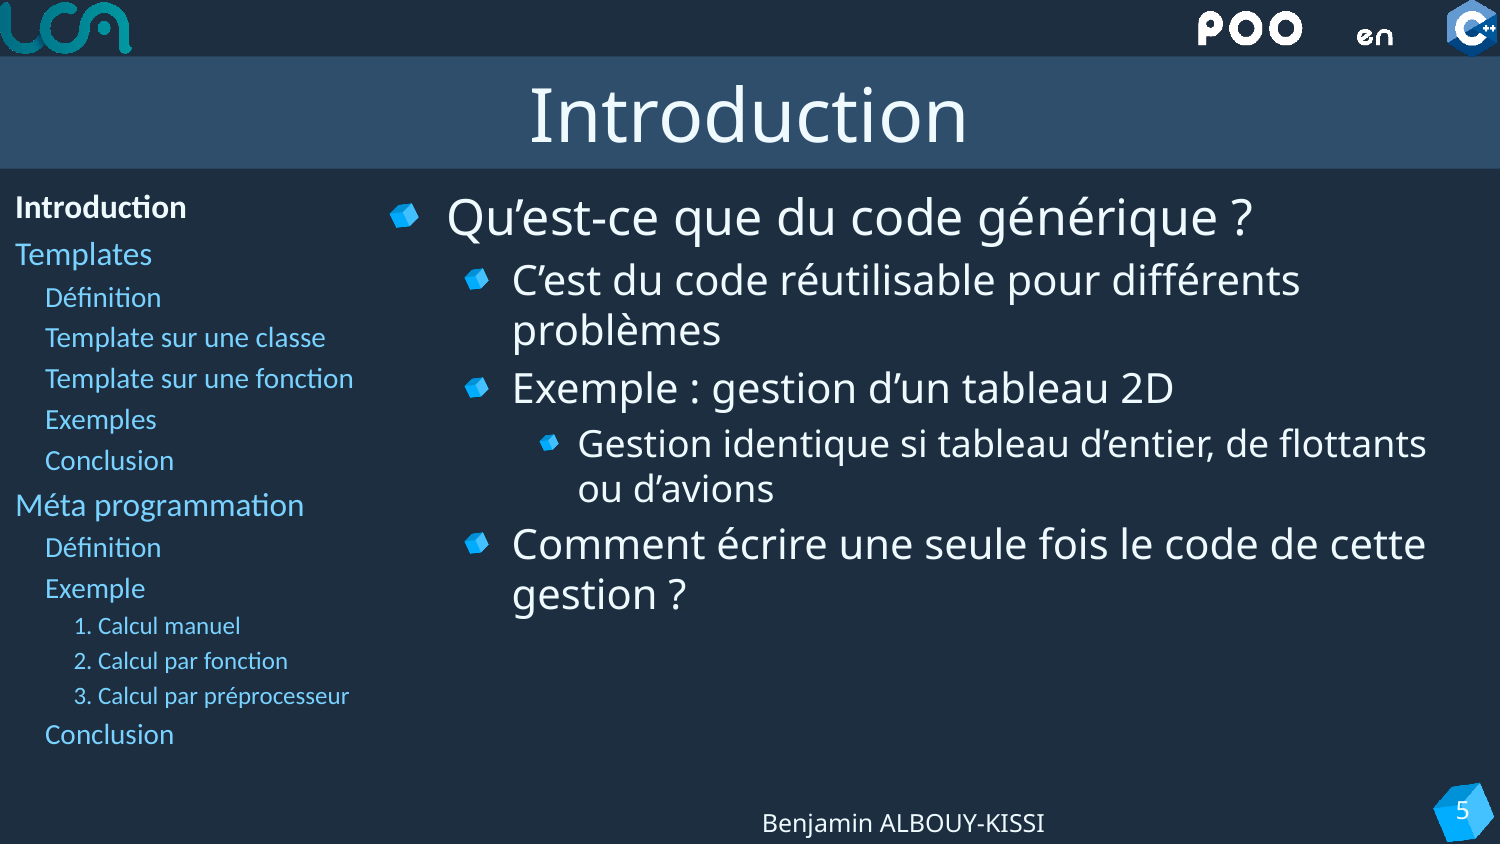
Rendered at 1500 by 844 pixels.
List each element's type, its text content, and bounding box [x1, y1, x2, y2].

picture [1476, 782, 1494, 789]
picture [477, 268, 489, 290]
title Introduction [24, 56, 1475, 169]
slide_number 5 [1432, 789, 1494, 835]
picture [404, 203, 419, 228]
picture [0, 2, 132, 54]
footer Benjamin ALBOUY-KISSI [374, 806, 1433, 844]
picture [1465, 835, 1494, 842]
picture [477, 532, 489, 554]
picture [477, 377, 489, 398]
list Introduction Templates Définition Template sur une classe Template sur une fonction Exemples Conclusion Méta programmation Définition Exemple 1. Calcul manuel 2. Calcul par fonction 3. Calcul par préprocesseur Conclusion [0, 178, 375, 807]
picture [550, 434, 559, 451]
picture [464, 532, 472, 539]
picture [389, 217, 395, 228]
picture [1194, 0, 1500, 57]
list Qu’est-ce que du code générique ? C’est du code réutilisable pour différents problèmes Exemple : gestion d’un tableau 2D Gestion identique si tableau d’entier, de flottants ou d’avions Comment écrire une seule fois le code de cette gestion ? [375, 178, 1475, 806]
picture [464, 377, 471, 384]
picture [389, 203, 400, 212]
picture [1433, 835, 1445, 842]
picture [464, 268, 472, 275]
